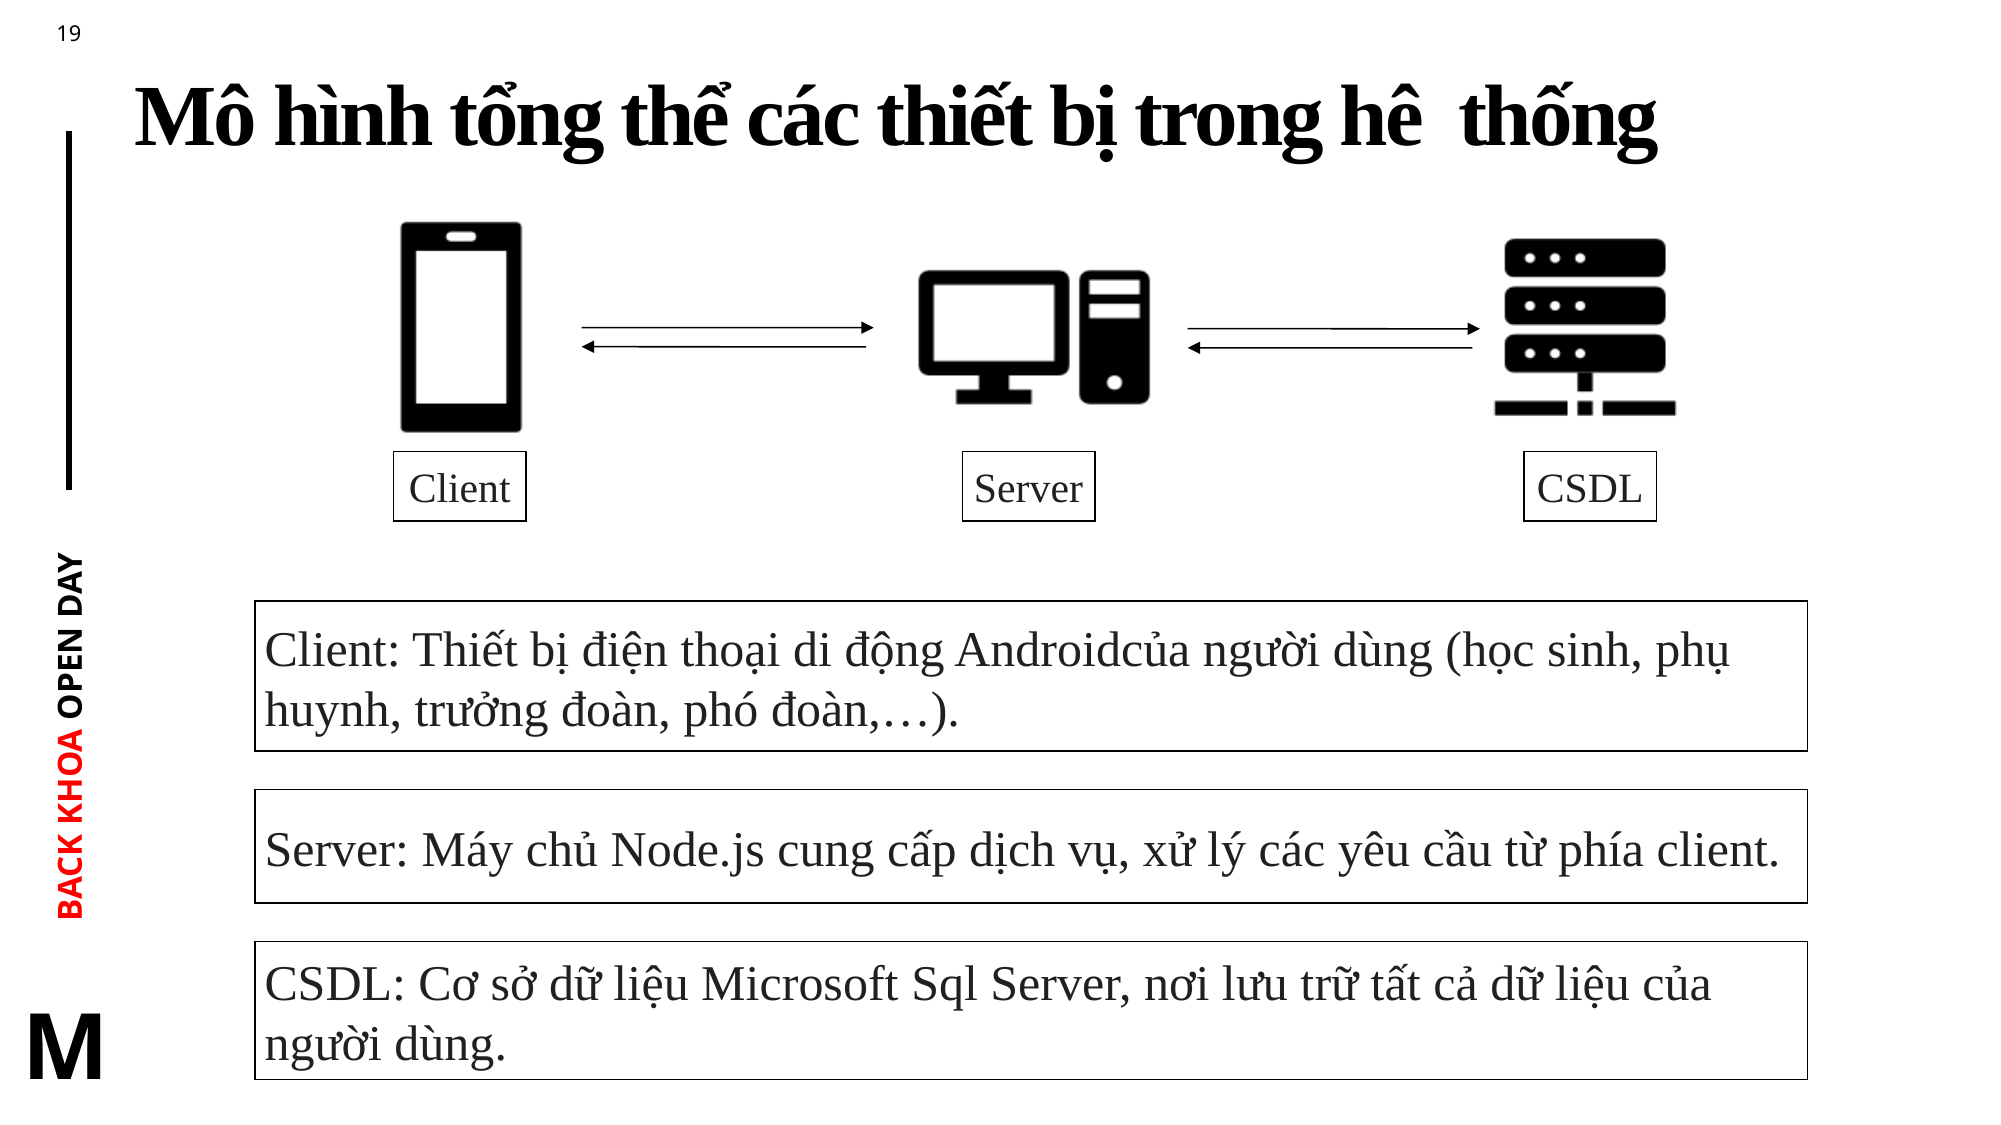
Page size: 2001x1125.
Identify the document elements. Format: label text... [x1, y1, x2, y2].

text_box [255, 161, 1808, 1080]
title Mô hình tổng thể các thiết bị trong hê thống [119, 57, 1678, 177]
